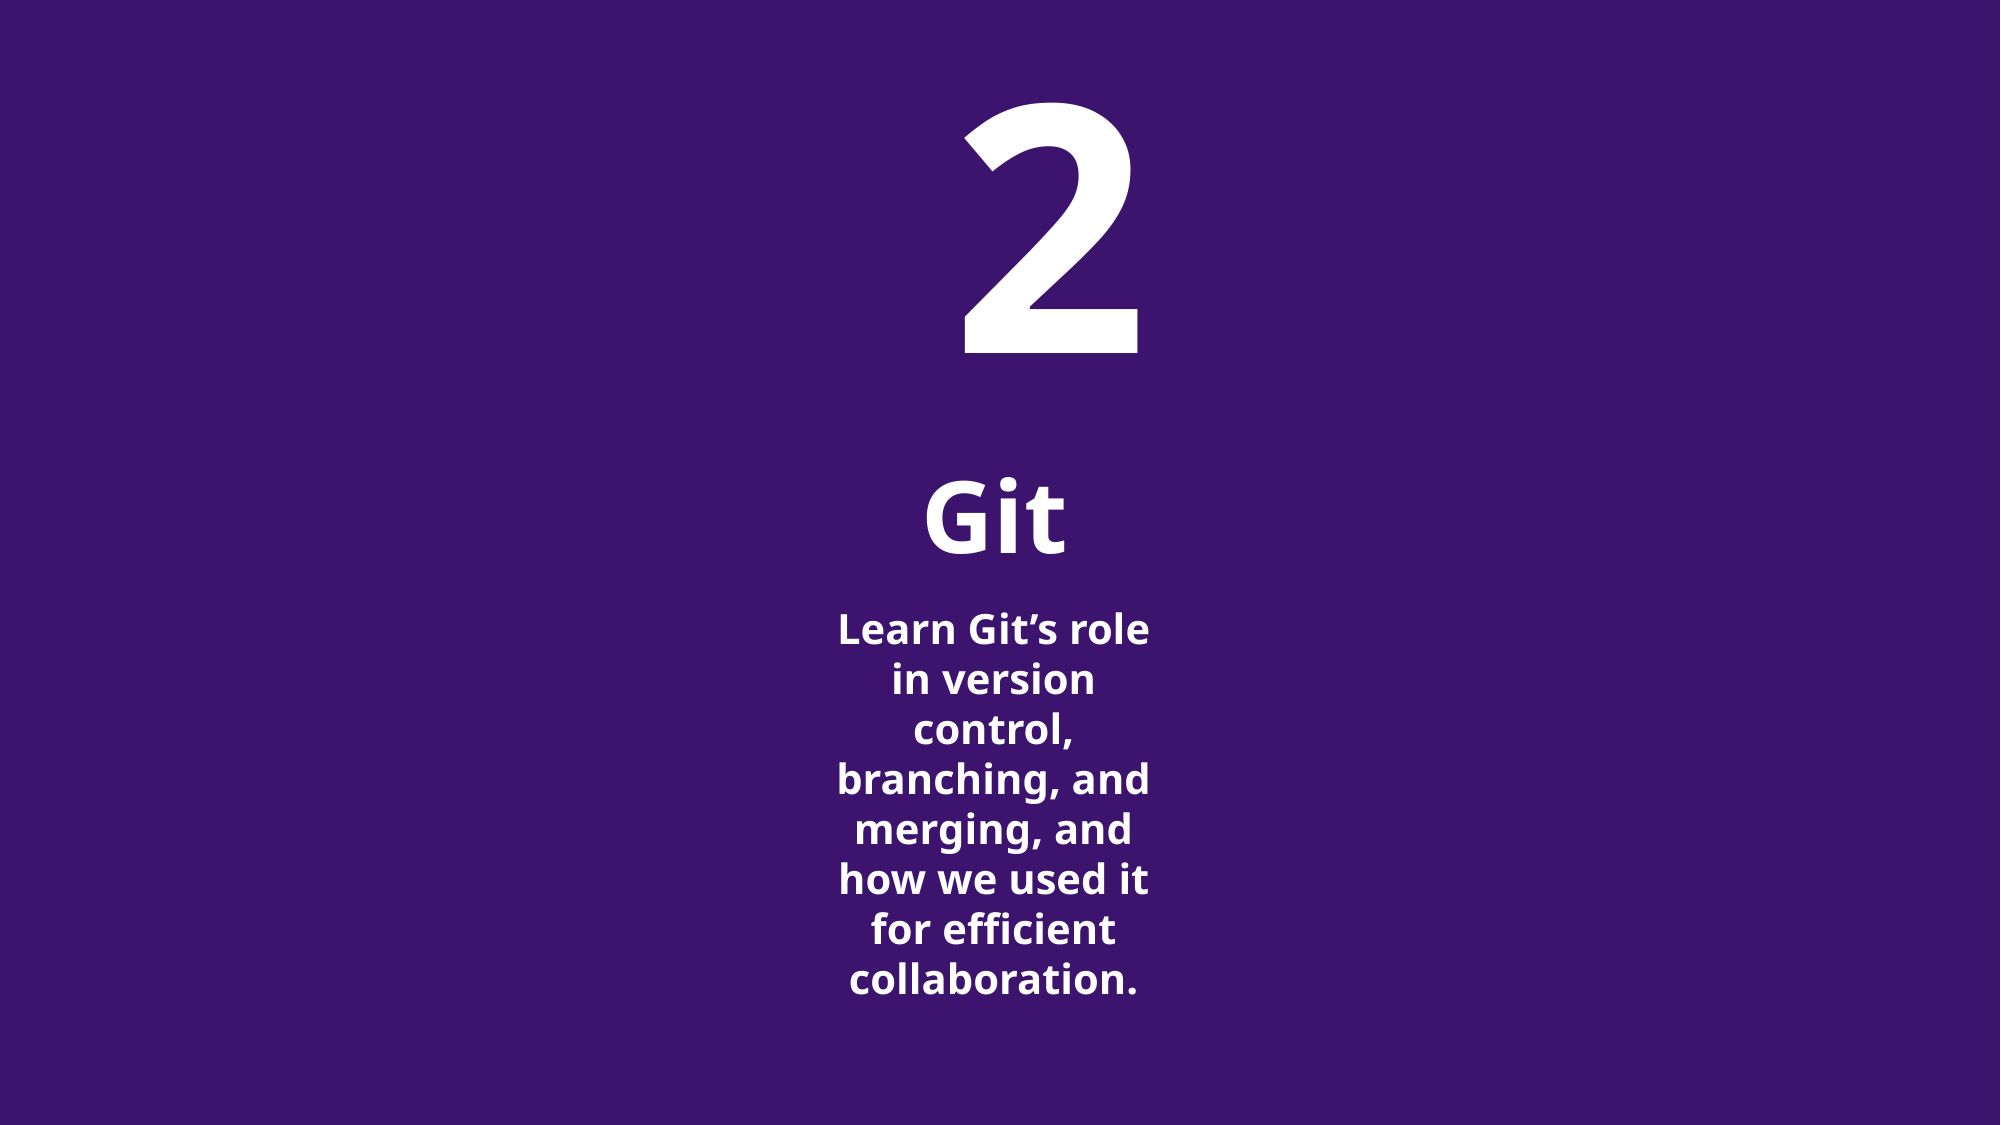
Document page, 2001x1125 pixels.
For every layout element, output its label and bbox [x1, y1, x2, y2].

text_box [742, 0, 1348, 1125]
